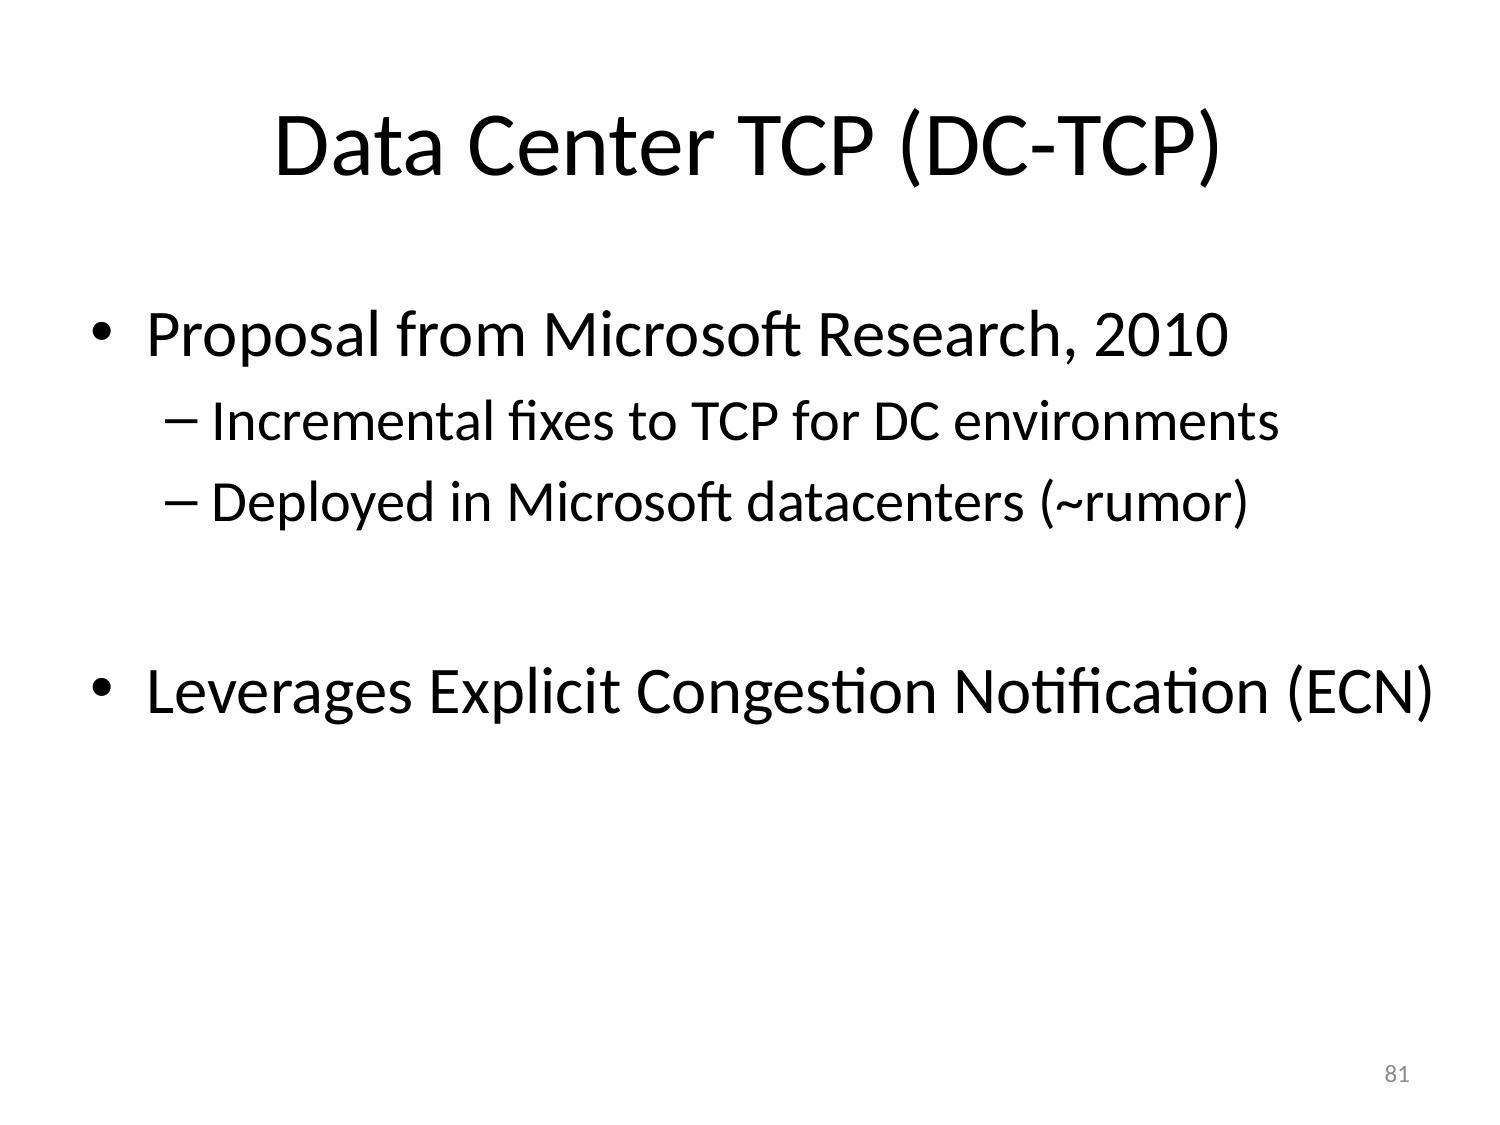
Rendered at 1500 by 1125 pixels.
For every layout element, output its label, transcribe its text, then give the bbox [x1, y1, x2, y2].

slide_number 81 [1074, 1042, 1425, 1103]
list Proposal from Microsoft Research, 2010 Incremental fixes to TCP for DC environments Deployed in Microsoft datacenters (~rumor) Leverages Explicit Congestion Notification (ECN) [75, 282, 1473, 1026]
title Data Center TCP (DC-TCP) [75, 45, 1425, 233]
